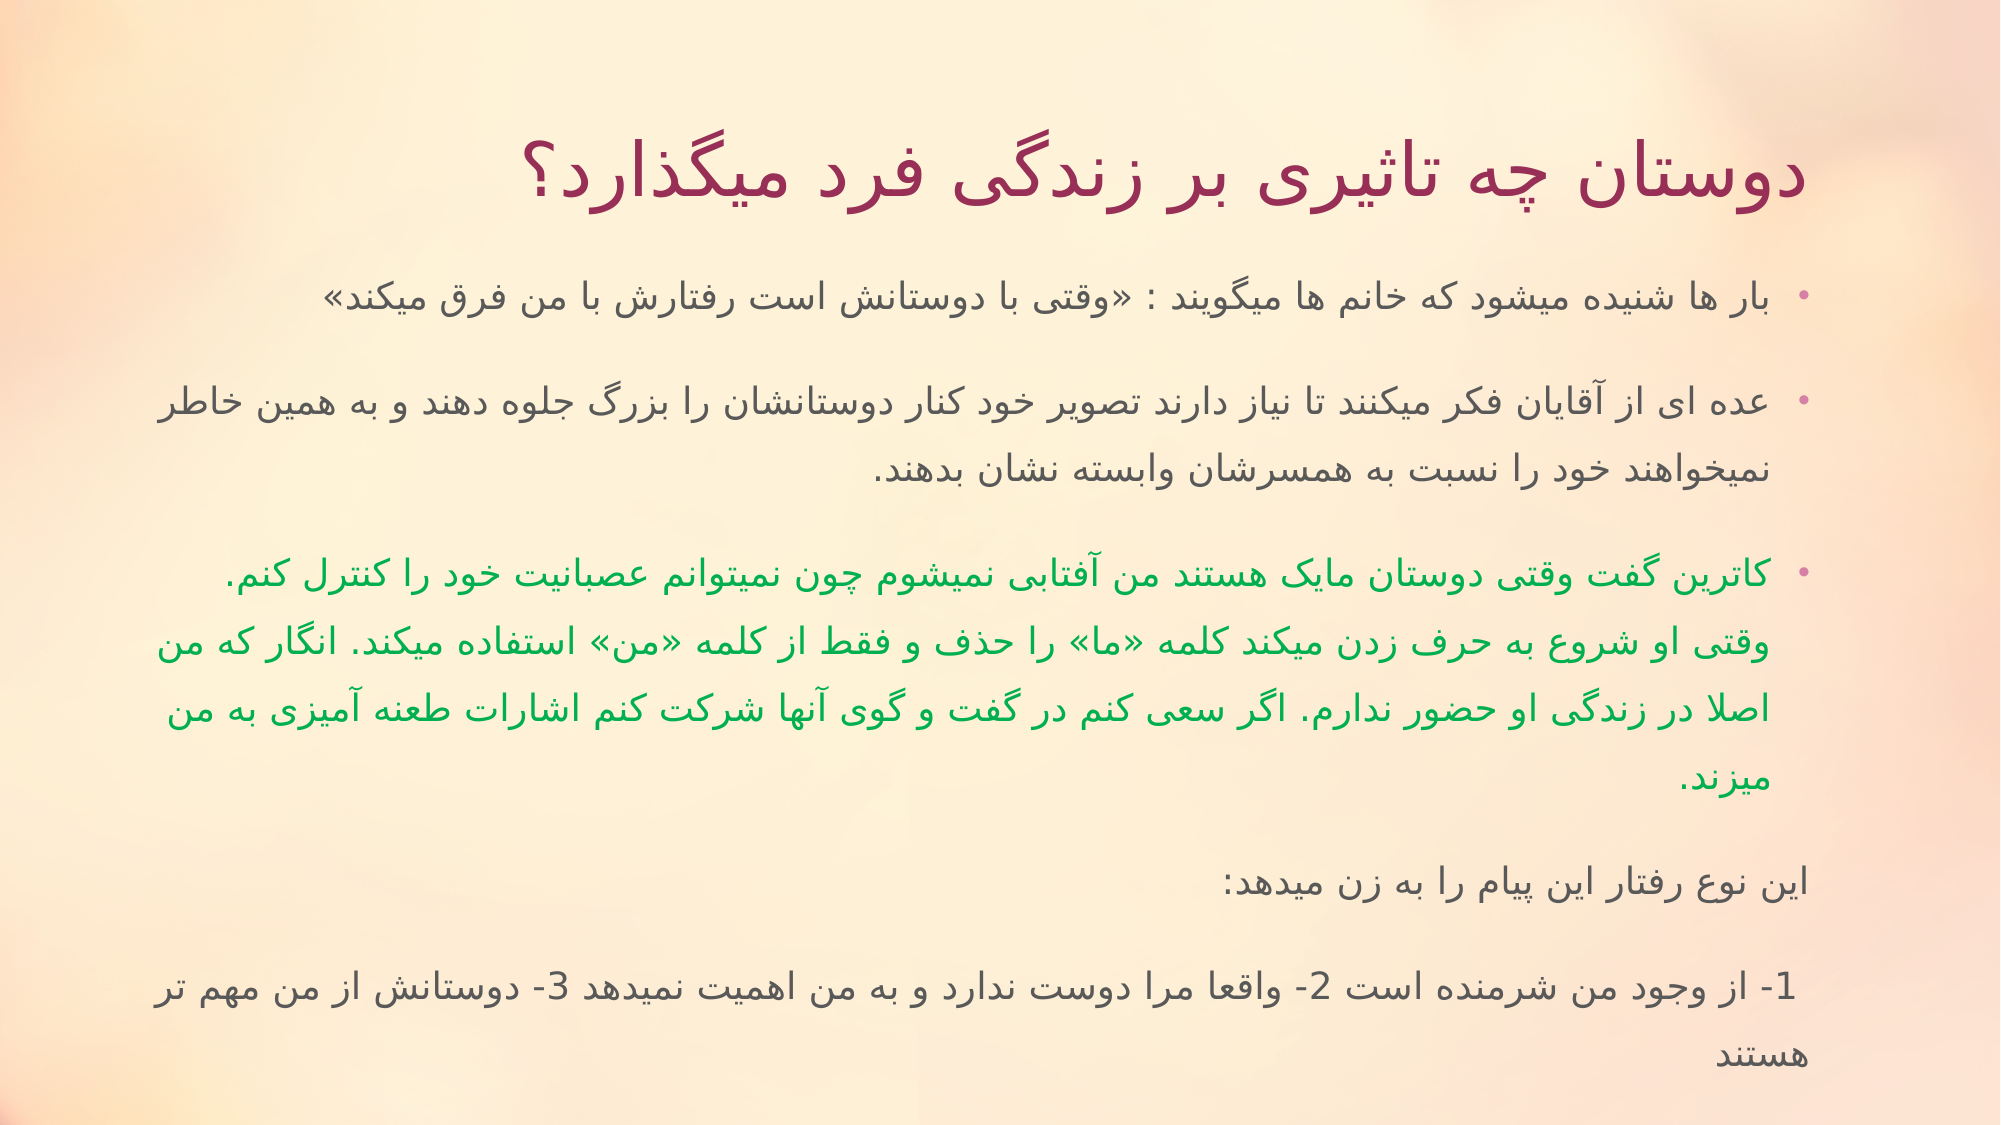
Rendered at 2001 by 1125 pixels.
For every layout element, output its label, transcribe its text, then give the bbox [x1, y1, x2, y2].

list بار ها شنیده میشود که خانم ها میگویند : «وقتی با دوستانش است رفتارش با من فرق میکند» عده ای از آقایان فکر میکنند تا نیاز دارند تصویر خود کنار دوستانشان را بزرگ جلوه دهند و به همین خاطر نمیخواهند خود را نسبت به همسرشان وابسته نشان بدهند. کاترین گفت وقتی دوستان مایک هستند من آفتابی نمیشوم چون نمیتوانم عصبانیت خود را کنترل کنم. وقتی او شروع به حرف زدن میکند کلمه «ما» را حذف و فقط از کلمه «من» استفاده میکند. انگار که من اصلا در زندگی او حضور ندارم. اگر سعی کنم در گفت و گوی آنها شرکت کنم اشارات طعنه آمیزی به من میزند. این نوع رفتار این پیام را به زن میدهد: 1- از وجود من شرمنده است 2- واقعا مرا دوست ندارد و به من اهمیت نمیدهد 3- دوستانش از من مهم تر هستند [124, 241, 1825, 1017]
picture [0, 0, 2001, 1125]
title دوستان چه تاثیری بر زندگی فرد میگذارد؟ [174, 75, 1825, 241]
